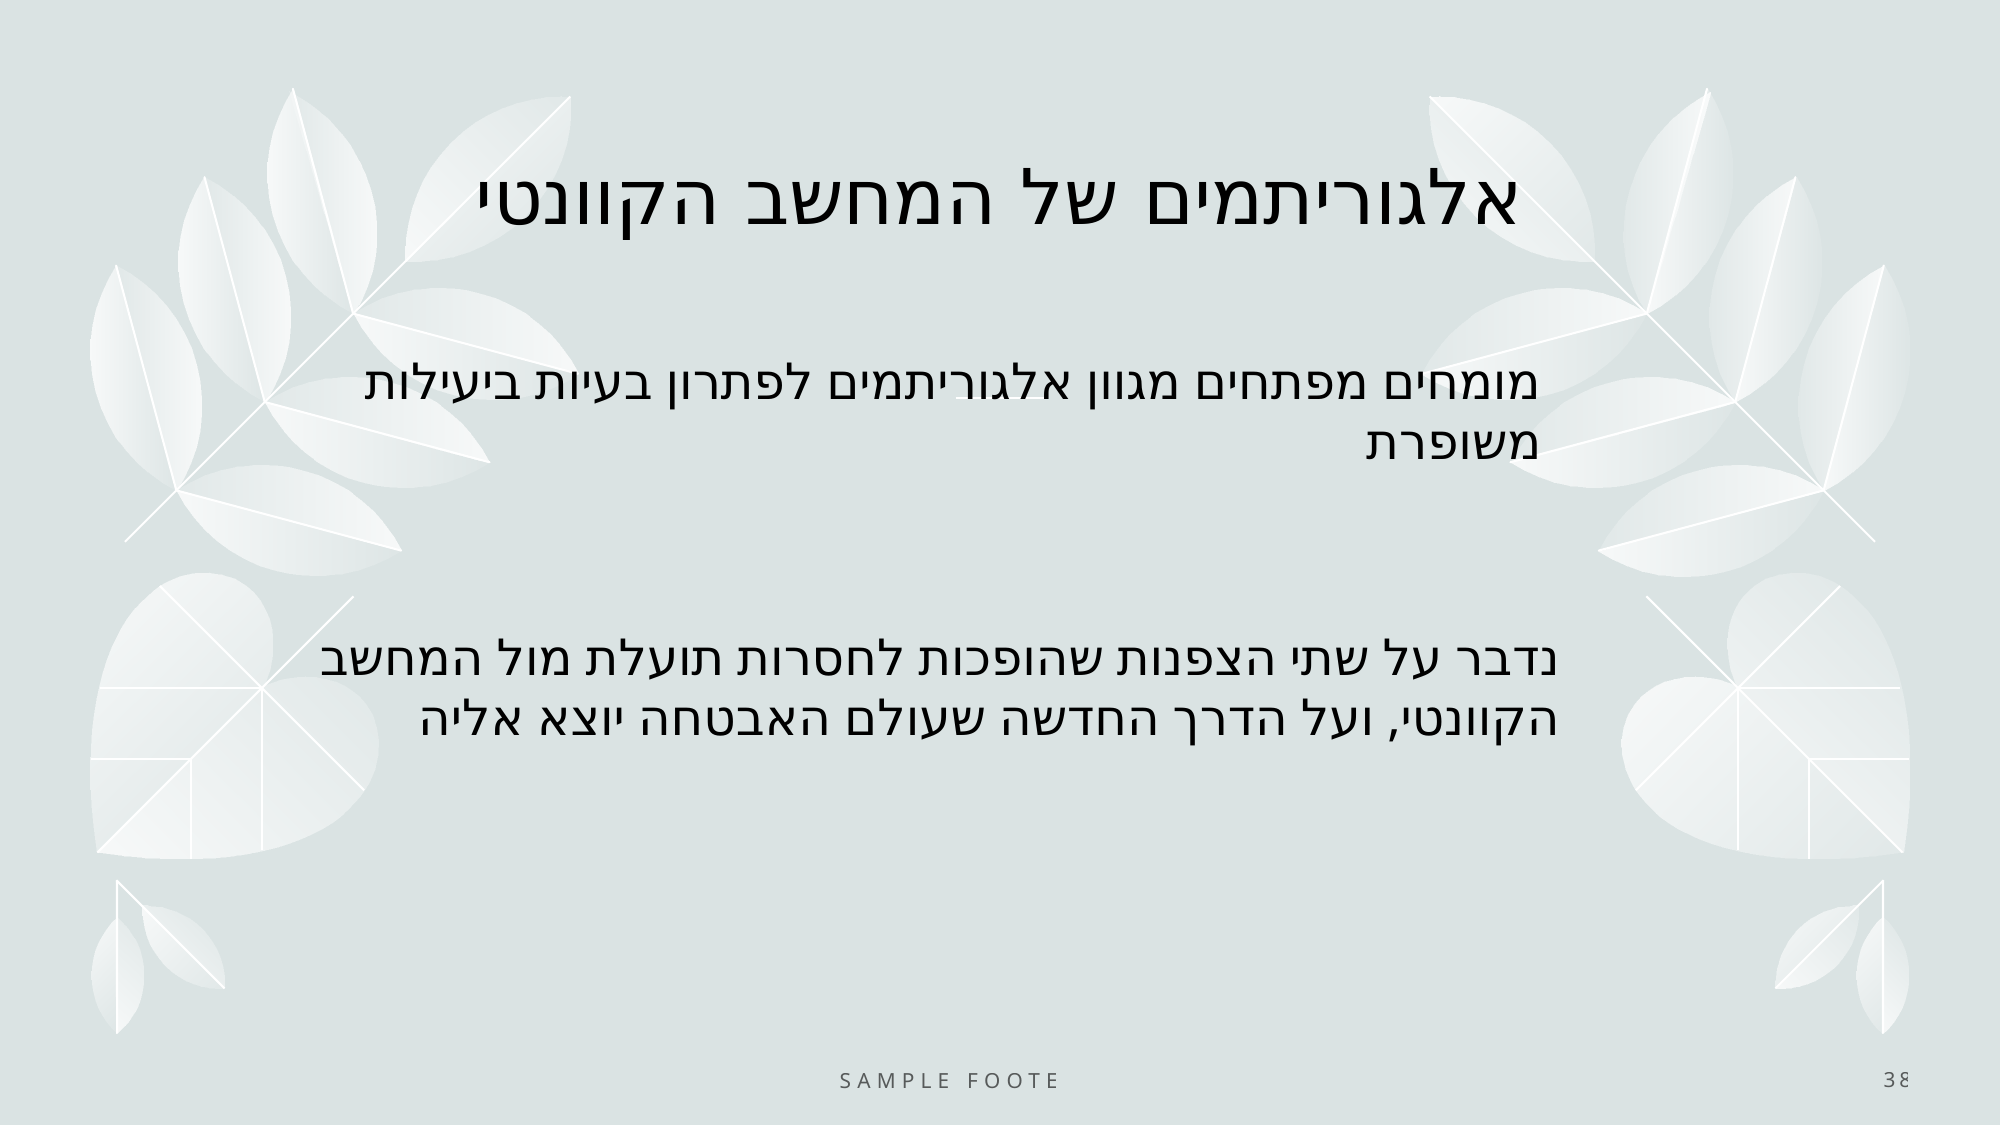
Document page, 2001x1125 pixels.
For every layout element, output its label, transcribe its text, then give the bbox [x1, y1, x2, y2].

text_box מומחים מפתחים מגוון אלגוריתמים לפתרון בעיות ביעילות משופרת [346, 342, 1557, 583]
slide_number 38 [1637, 1042, 1927, 1119]
title אלגוריתמים של המחשב הקוונטי [443, 90, 1557, 248]
text_box נדבר על שתי הצפנות שהופכות לחסרות תועלת מול המחשב הקוונטי, ועל הדרך החדשה שעולם האבטחה יוצא אליה [300, 618, 1575, 754]
footer Sample Footer Text [451, 1042, 1549, 1119]
